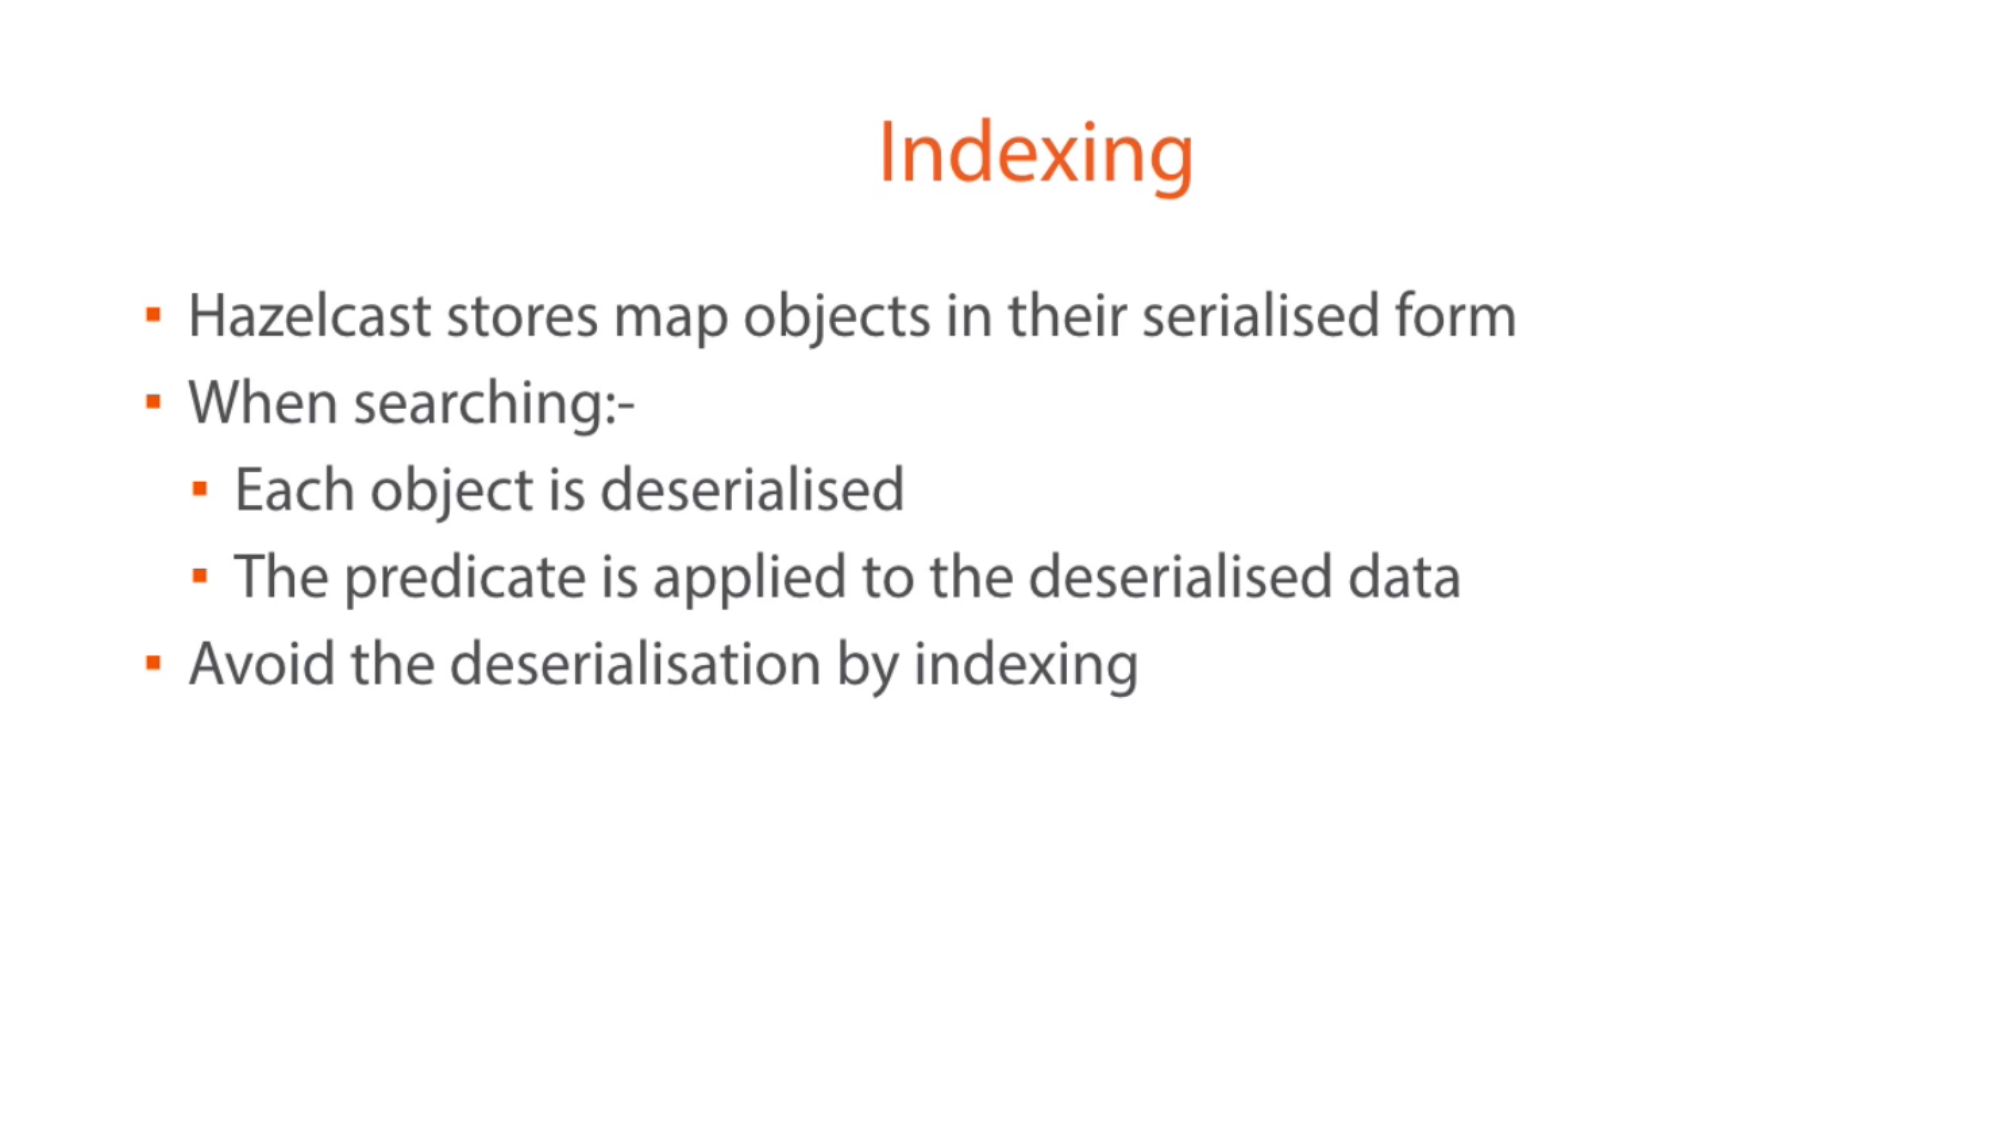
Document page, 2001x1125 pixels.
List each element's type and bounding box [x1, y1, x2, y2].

list [65, 52, 1950, 1087]
